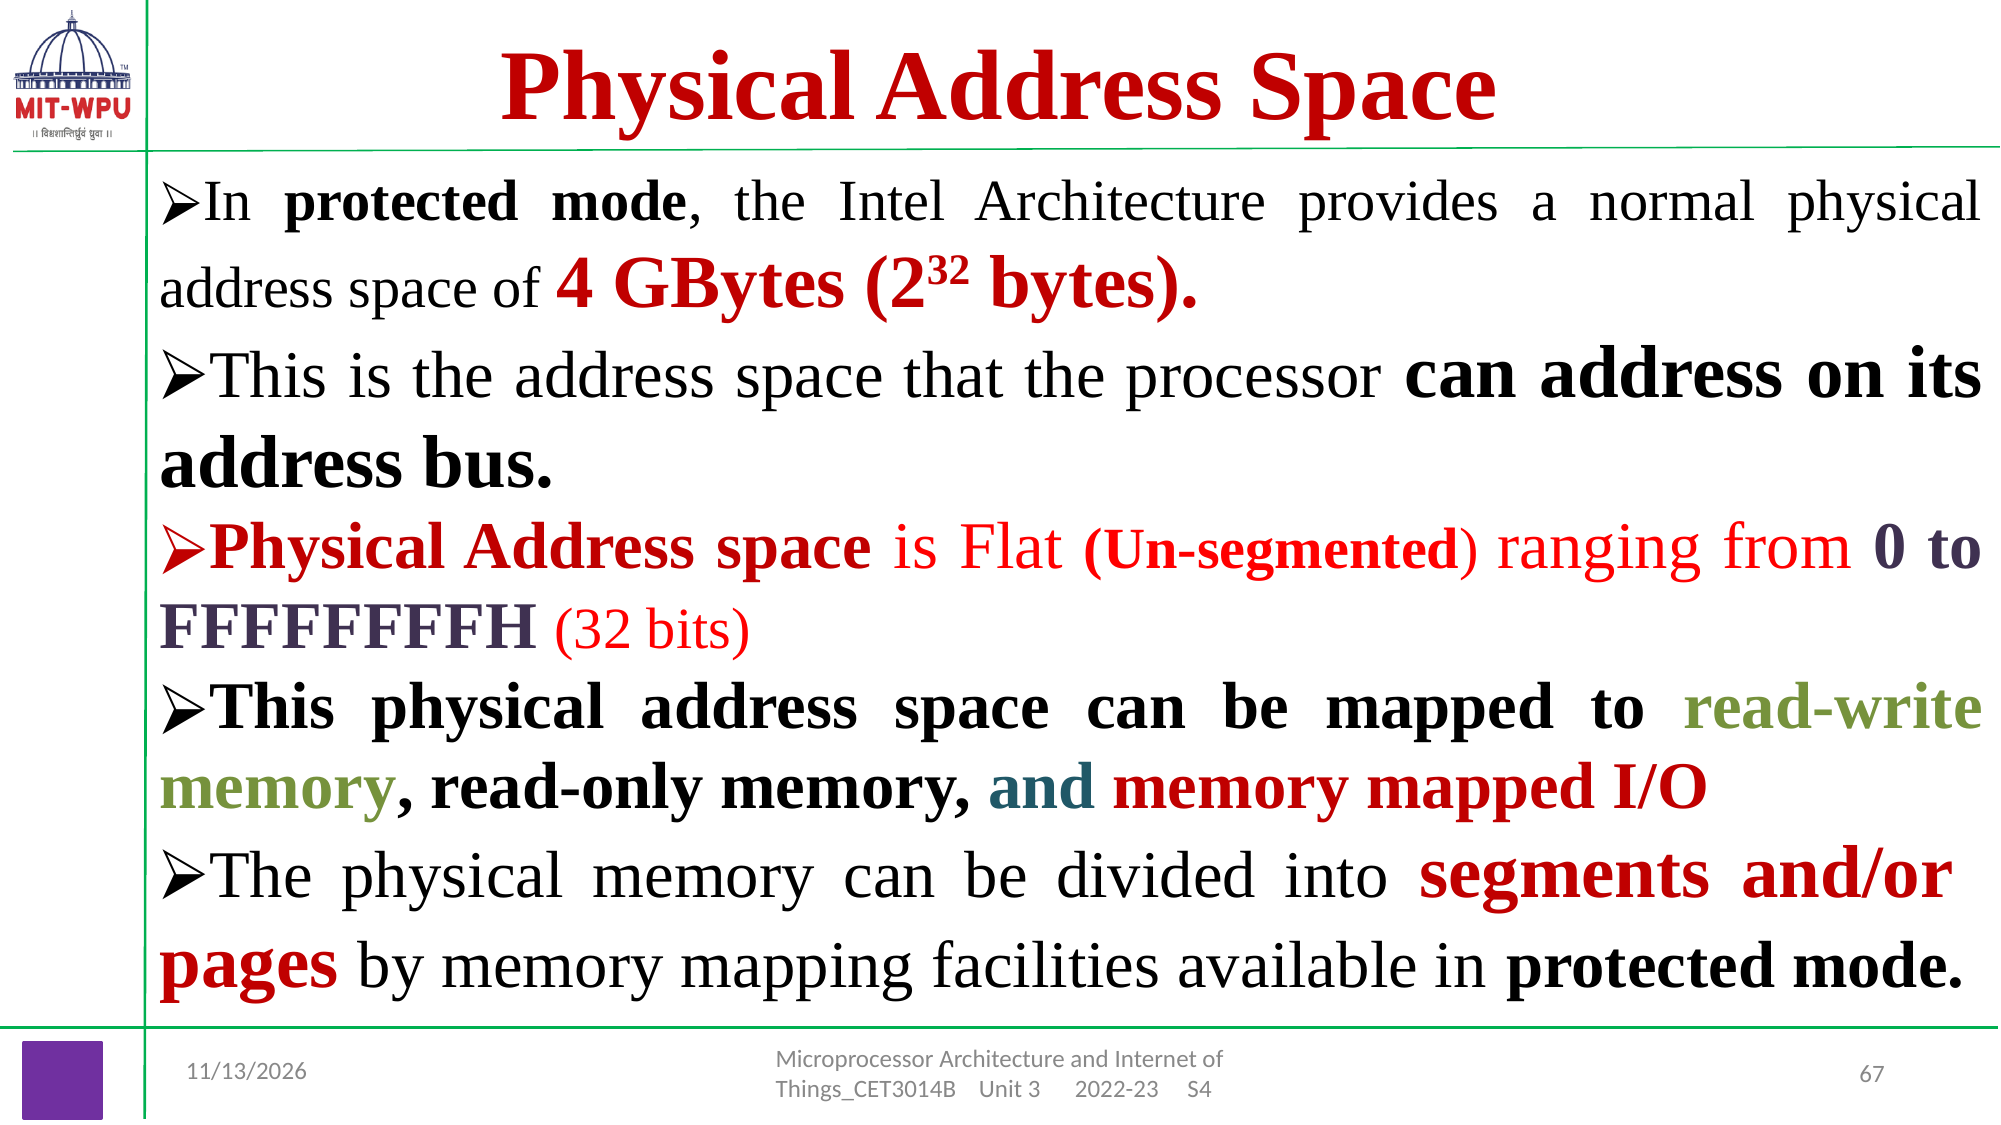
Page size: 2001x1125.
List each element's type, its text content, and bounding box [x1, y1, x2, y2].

picture [12, 10, 145, 142]
footer Microprocessor Architecture and Internet of Things_CET3014B Unit 3 2022-23 S4 [683, 1042, 1317, 1103]
title Physical Address Space [354, 20, 1645, 138]
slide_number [148, 158, 1999, 1025]
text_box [144, 0, 148, 10]
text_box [144, 1039, 148, 1120]
list In protected mode, the Intel Architecture provides a normal physical address space of 4 GBytes (232 bytes). This is the address space that the processor can address on its address bus. Physical Address space is Flat (Un-segmented) ranging from 0 to FFFFFFFFH (32 bits) This physical address space can be mapped to read-write memory, read-only memory, and memory mapped I/O The physical memory can be divided into segments and/or pages by memory mapping facilities available in protected mode. [152, 163, 1999, 1025]
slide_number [170, 1039, 638, 1100]
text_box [144, 148, 148, 1026]
slide_number 67 [1433, 1042, 1900, 1103]
text_box [23, 1042, 102, 1118]
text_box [152, 146, 2000, 152]
